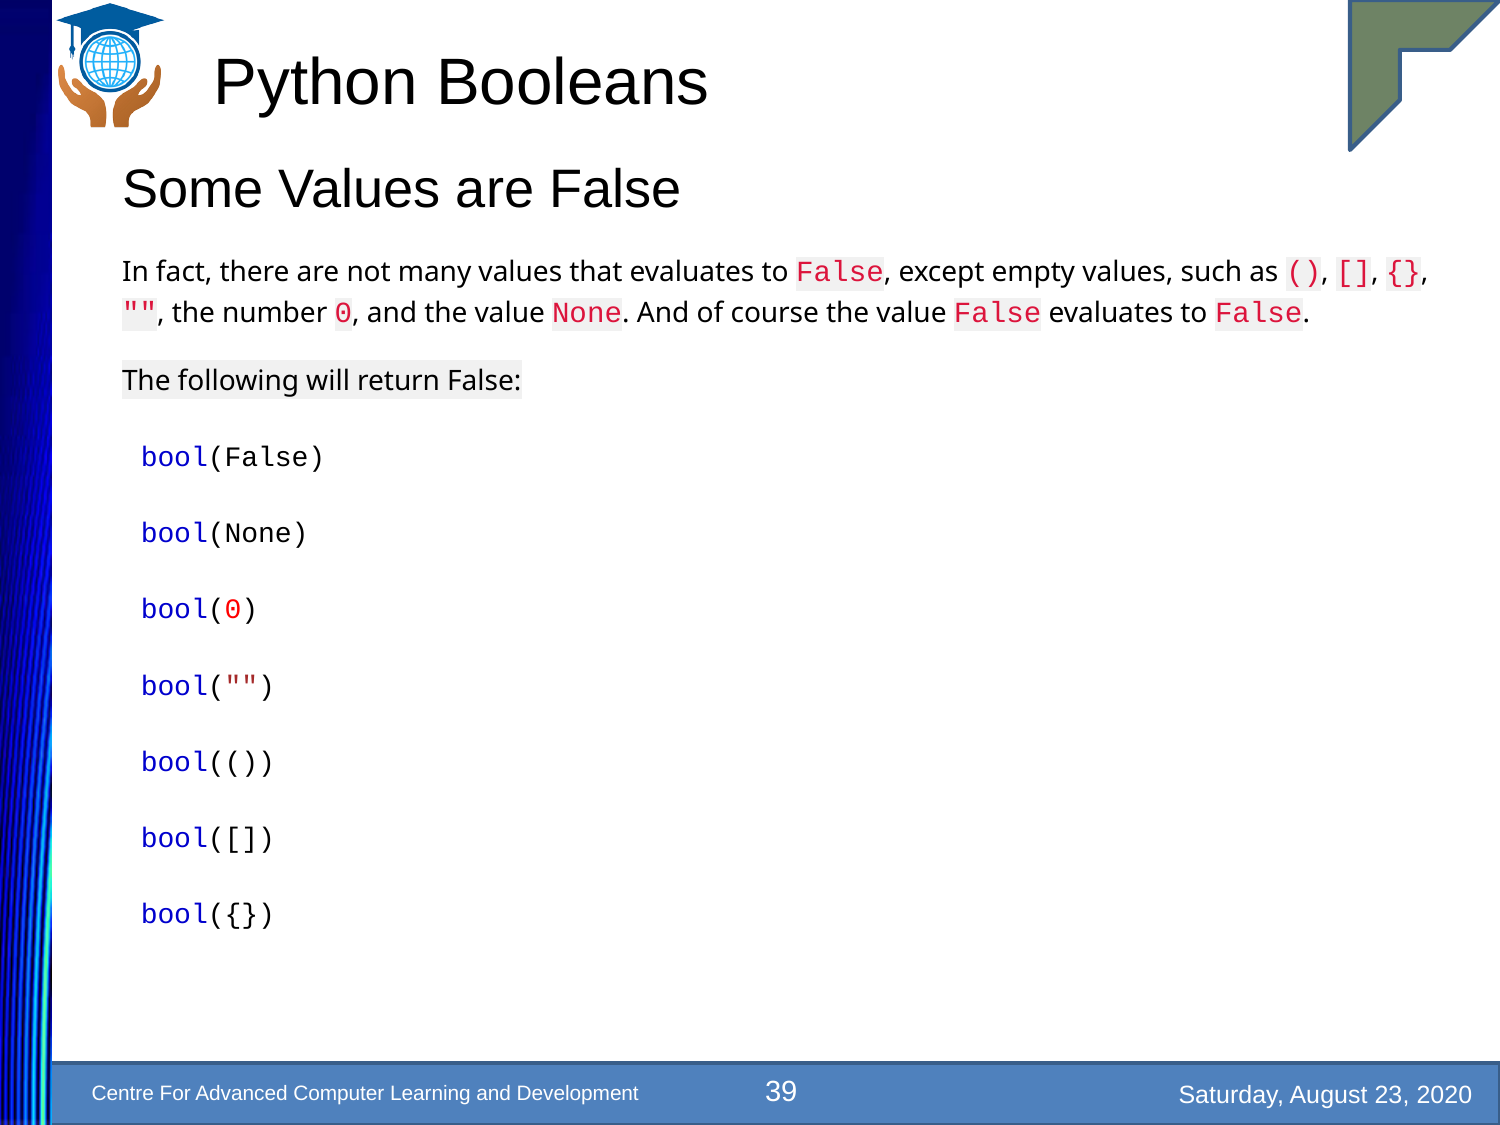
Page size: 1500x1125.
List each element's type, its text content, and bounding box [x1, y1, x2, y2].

title Python Booleans [198, 32, 1326, 113]
picture [0, 0, 219, 1125]
slide_number 39 [750, 1064, 838, 1125]
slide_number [1163, 1071, 1500, 1125]
text_box Some Values are False In fact, there are not many values that evaluates to False, except empty values, such as (), [], {}, "", the number 0, and the value None. And of course the value False evaluates to False. The following will return False: bool(False) bool(None) bool(0) bool("") bool(()) bool([]) bool({}) [107, 136, 1450, 978]
